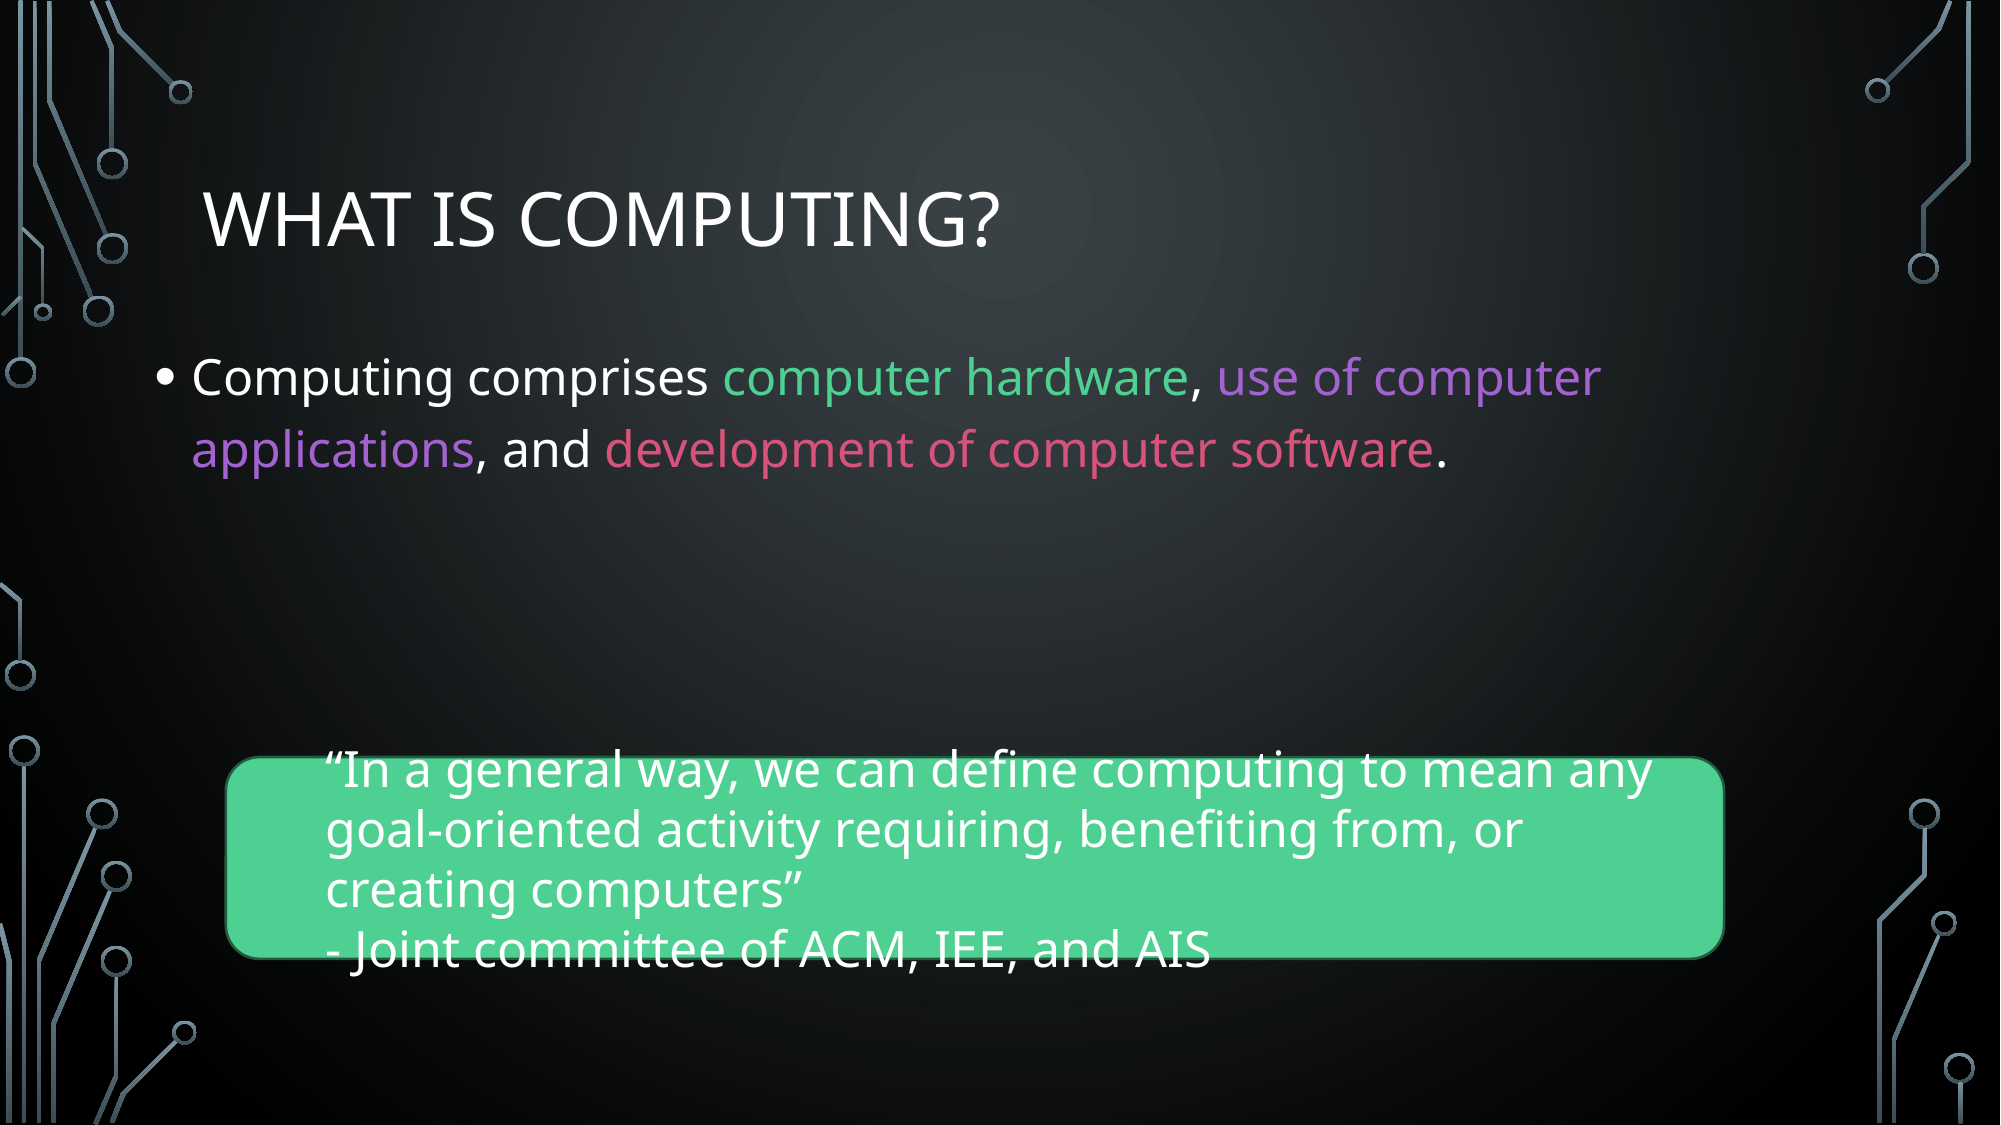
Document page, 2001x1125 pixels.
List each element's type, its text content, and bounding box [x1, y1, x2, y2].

text_box “In a general way, we can define computing to mean any goal-oriented activity requiring, benefiting from, or creating computers” - Joint committee of ACM, IEE, and AIS [224, 755, 1726, 961]
list Computing comprises computer hardware, use of computer applications, and development of computer software. [139, 326, 1865, 690]
title What is Computing? [187, 101, 1813, 326]
